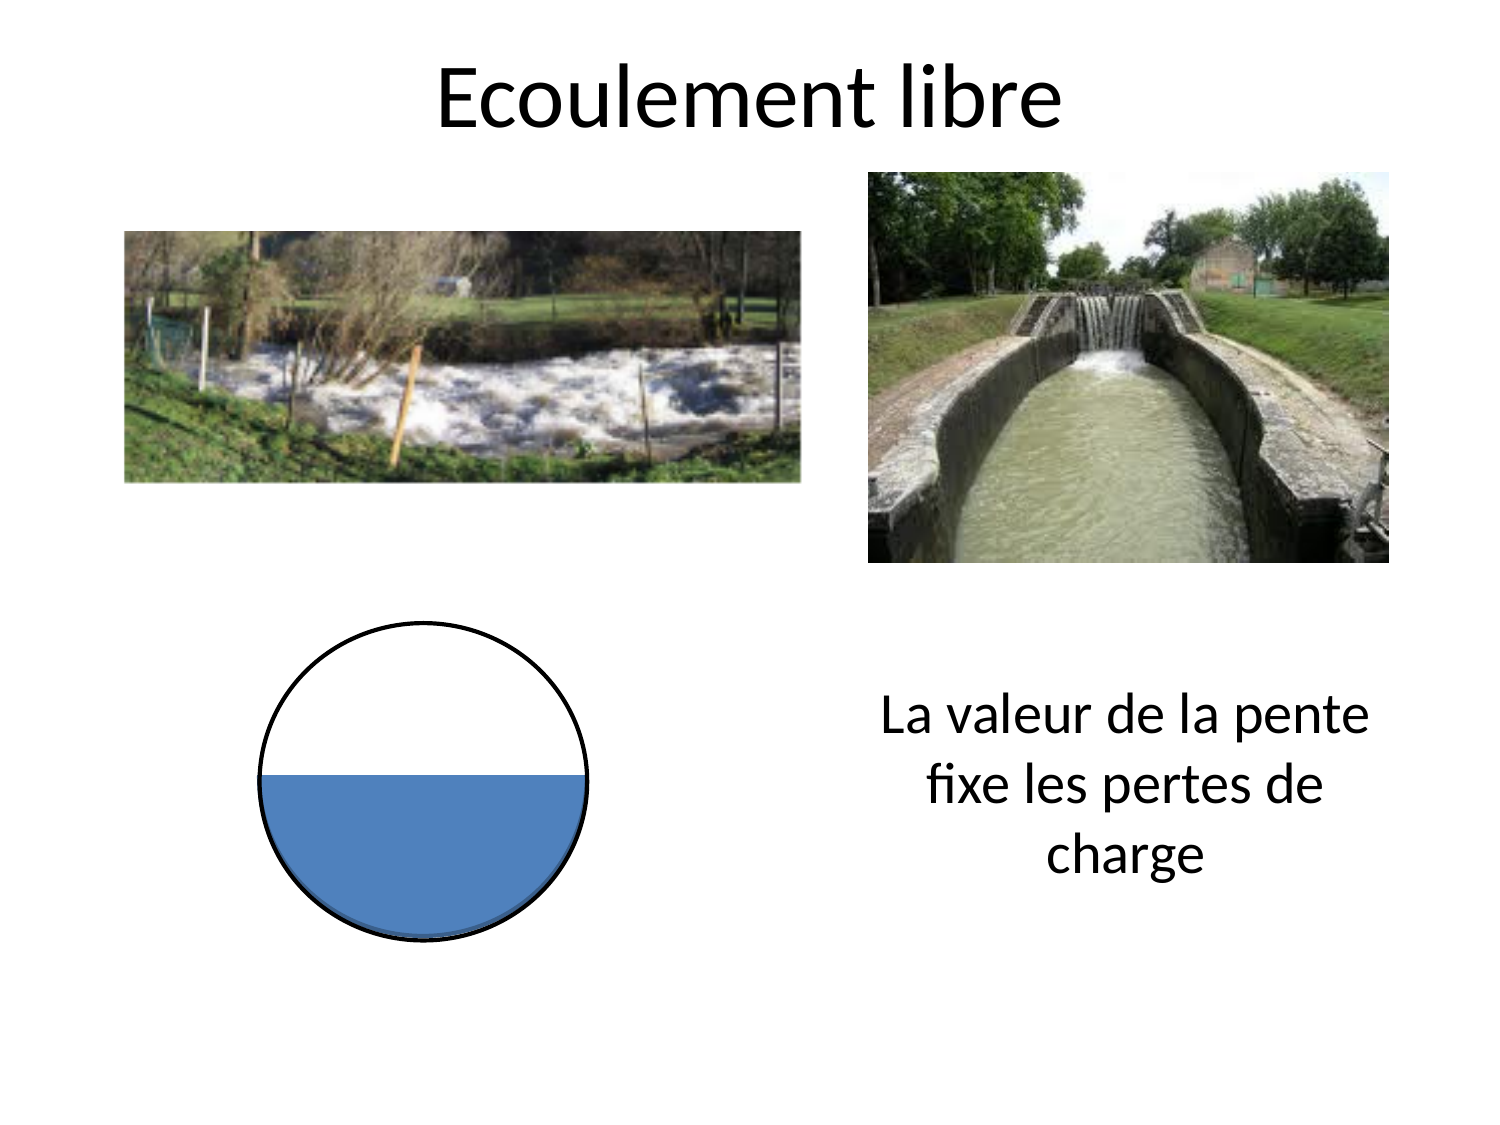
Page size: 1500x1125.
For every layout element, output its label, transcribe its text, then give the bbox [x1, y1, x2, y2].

picture [123, 231, 827, 504]
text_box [147, 514, 633, 941]
title Ecoulement libre [75, 0, 1425, 185]
text_box La valeur de la pente fixe les pertes de charge [842, 668, 1410, 893]
picture [867, 172, 1389, 563]
